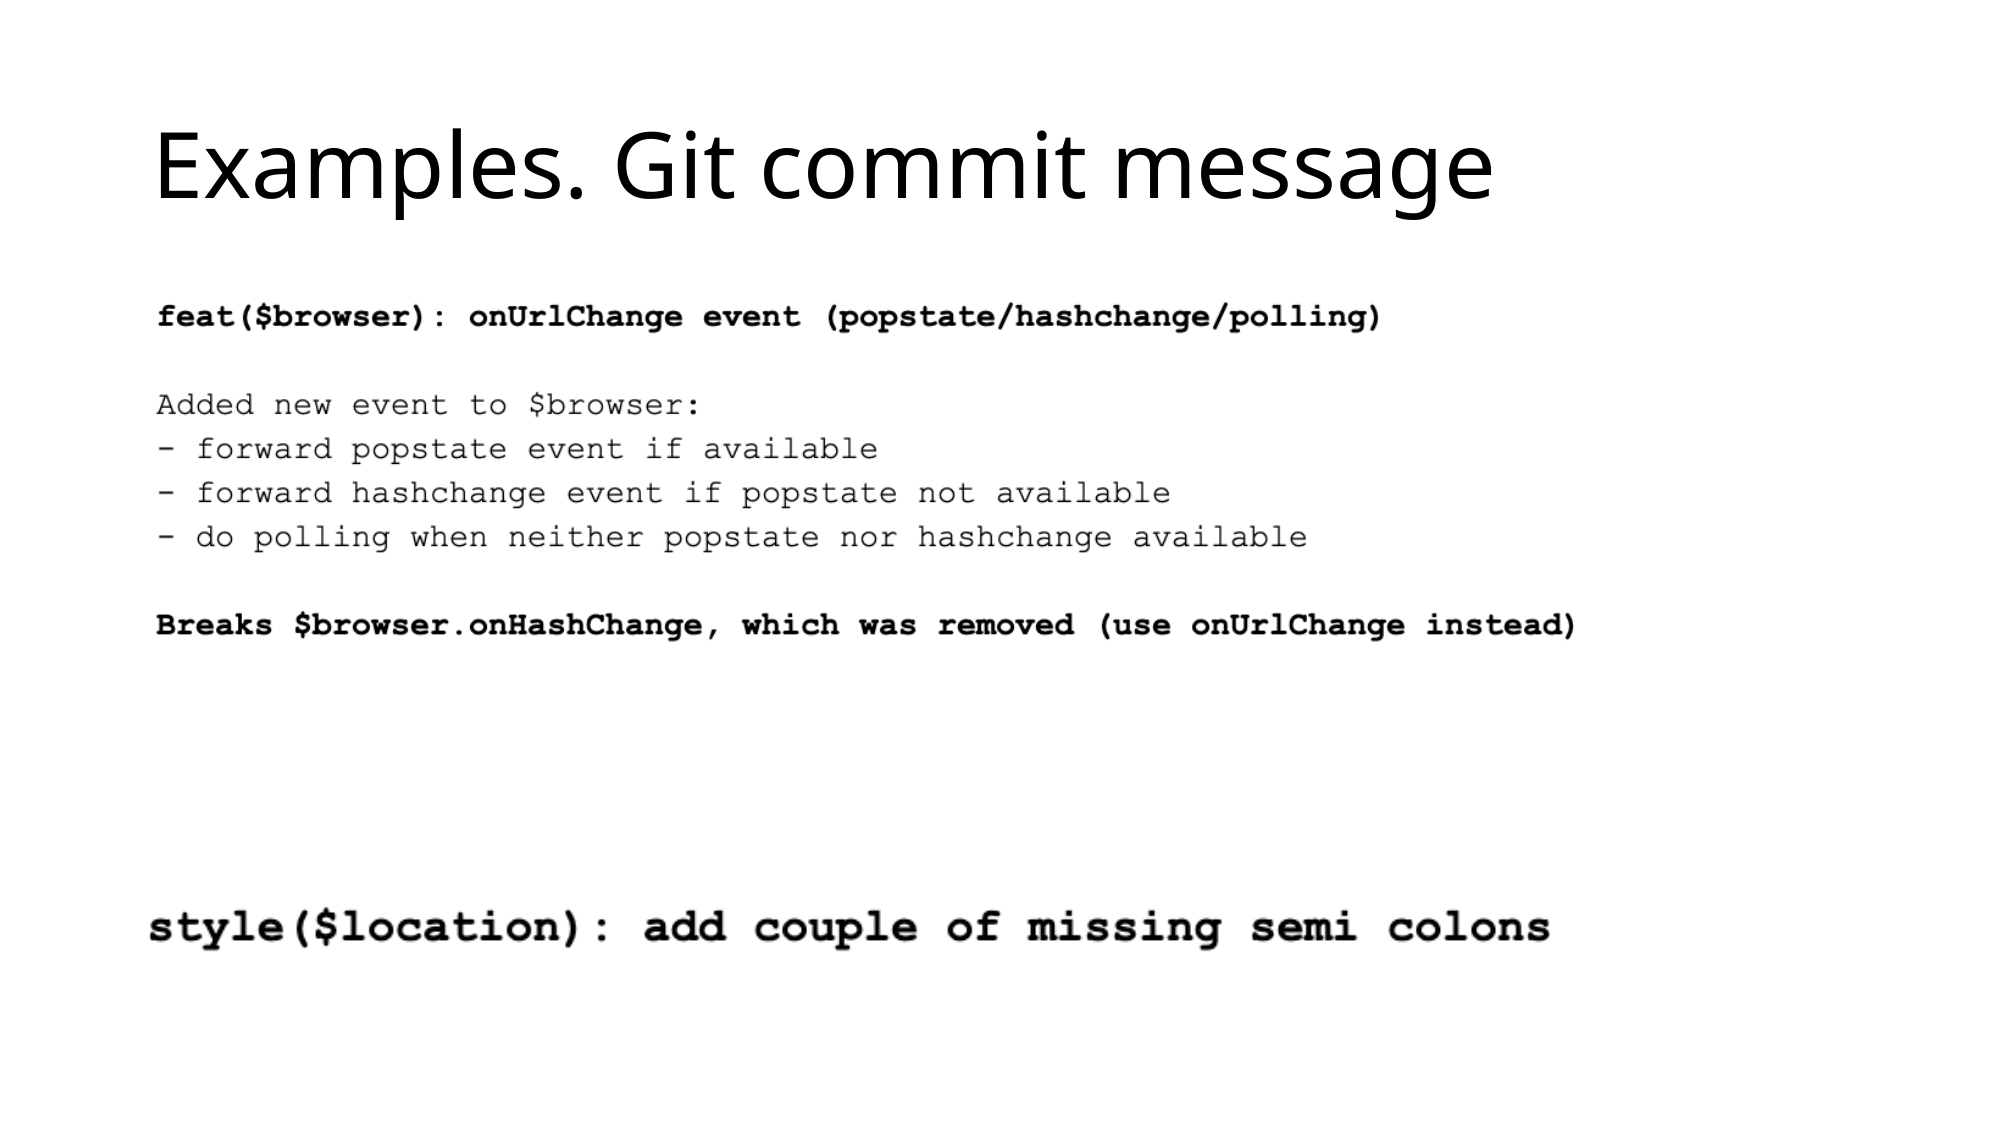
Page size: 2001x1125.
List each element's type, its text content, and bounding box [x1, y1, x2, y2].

picture [137, 299, 1645, 654]
picture [137, 878, 1594, 986]
title Examples. Git commit message [137, 59, 1863, 278]
